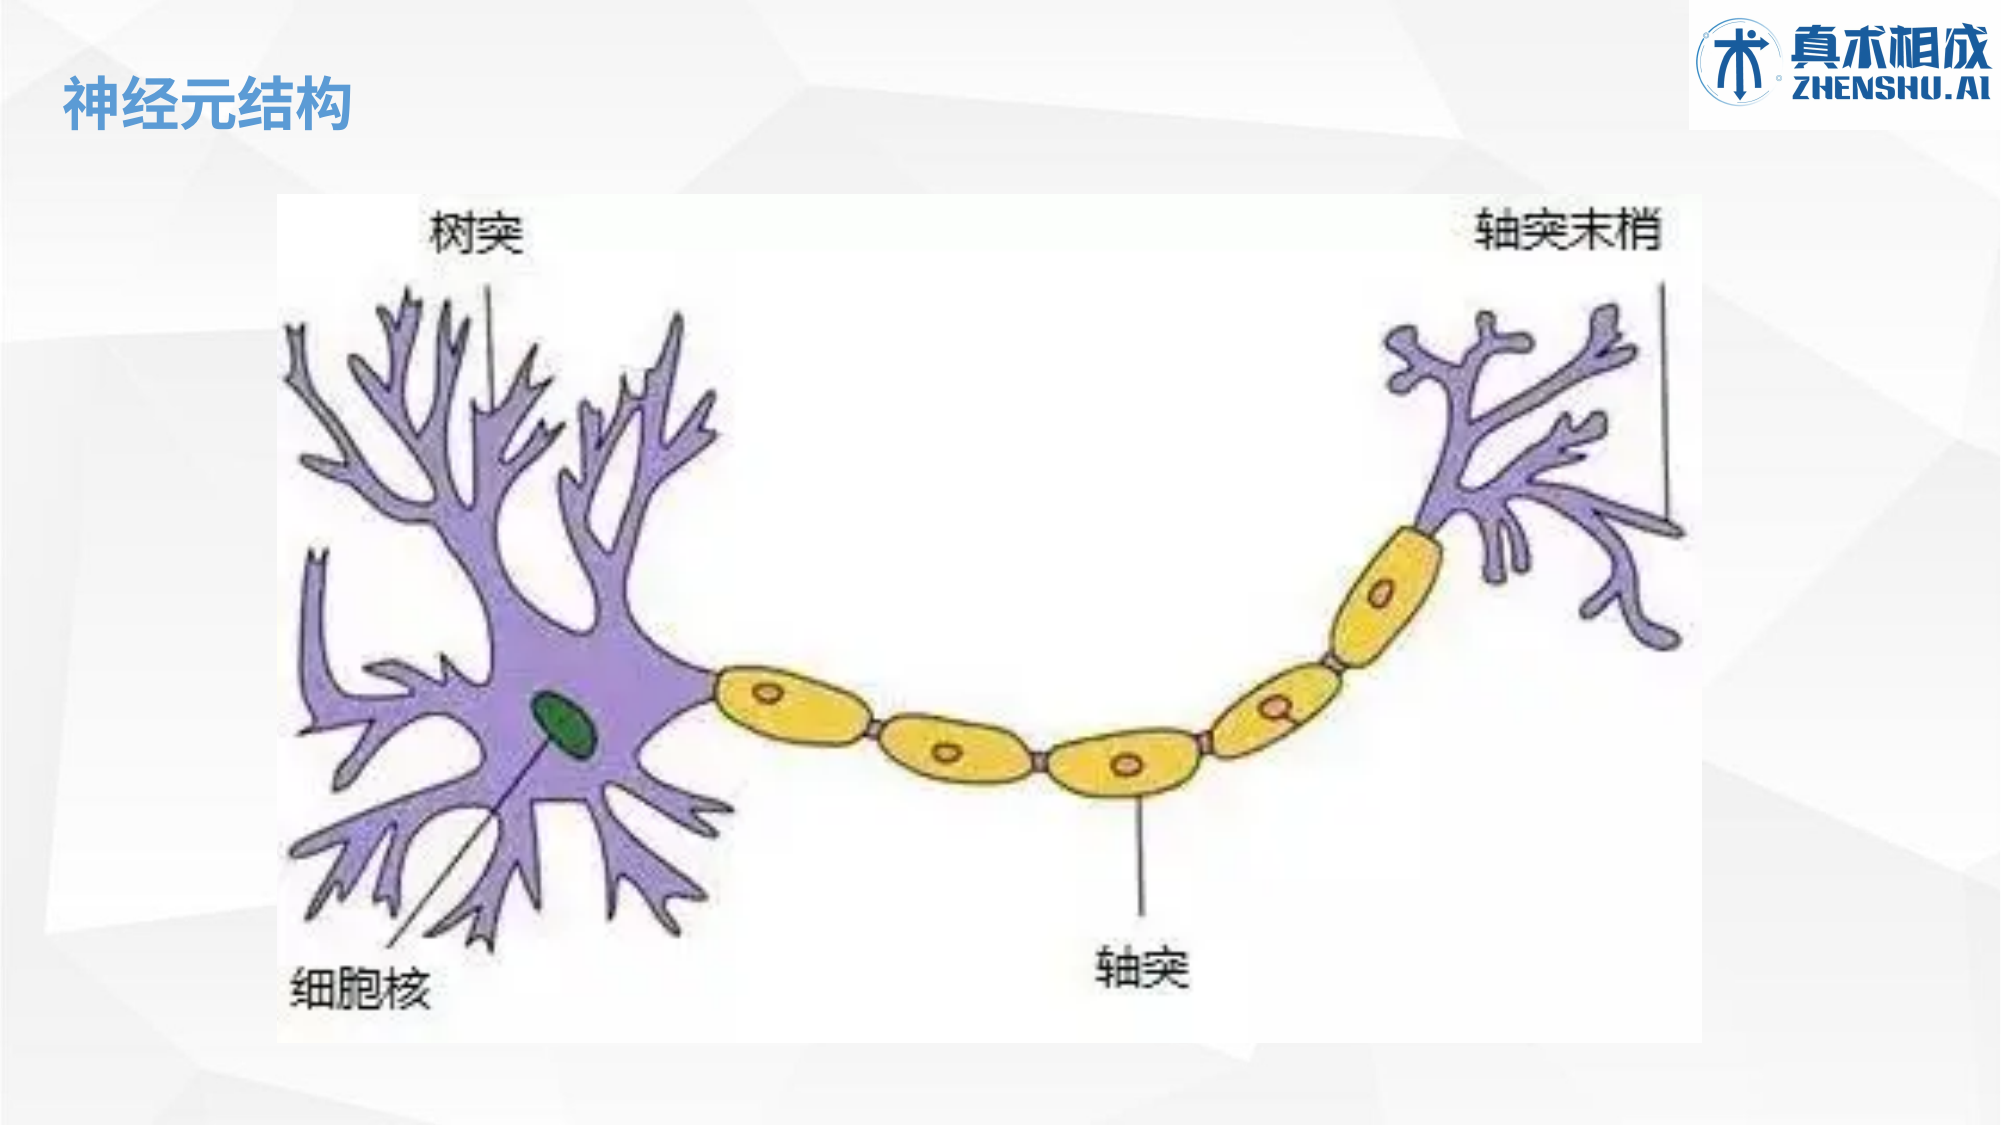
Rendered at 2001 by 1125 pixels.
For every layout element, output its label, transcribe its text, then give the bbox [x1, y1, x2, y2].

text_box 神经元结构 [48, 59, 1356, 145]
picture [0, 0, 2001, 1125]
